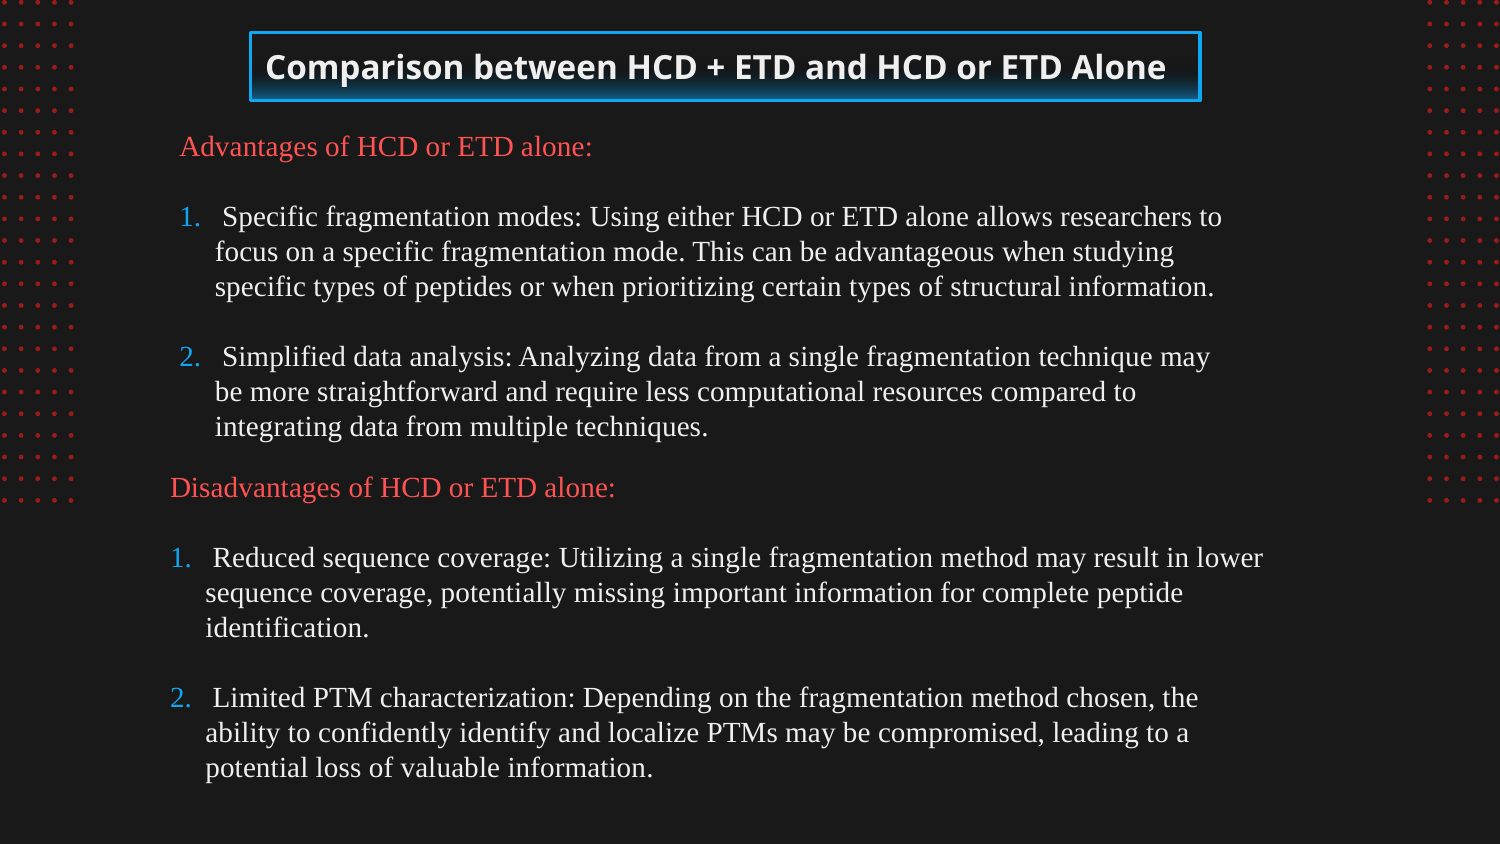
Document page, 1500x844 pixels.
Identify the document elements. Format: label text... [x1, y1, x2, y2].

title Comparison between HCD + ETD and HCD or ETD Alone [249, 31, 1202, 102]
text_box Advantages of HCD or ETD alone: Specific fragmentation modes: Using either HCD or ETD alone allows researchers to focus on a specific fragmentation mode. This can be advantageous when studying specific types of peptides or when prioritizing certain types of structural information. Simplified data analysis: Analyzing data from a single fragmentation technique may be more straightforward and require less computational resources compared to integrating data from multiple techniques. [164, 119, 1261, 450]
text_box Disadvantages of HCD or ETD alone: Reduced sequence coverage: Utilizing a single fragmentation method may result in lower sequence coverage, potentially missing important information for complete peptide identification. Limited PTM characterization: Depending on the fragmentation method chosen, the ability to confidently identify and localize PTMs may be compromised, leading to a potential loss of valuable information. [155, 461, 1284, 791]
